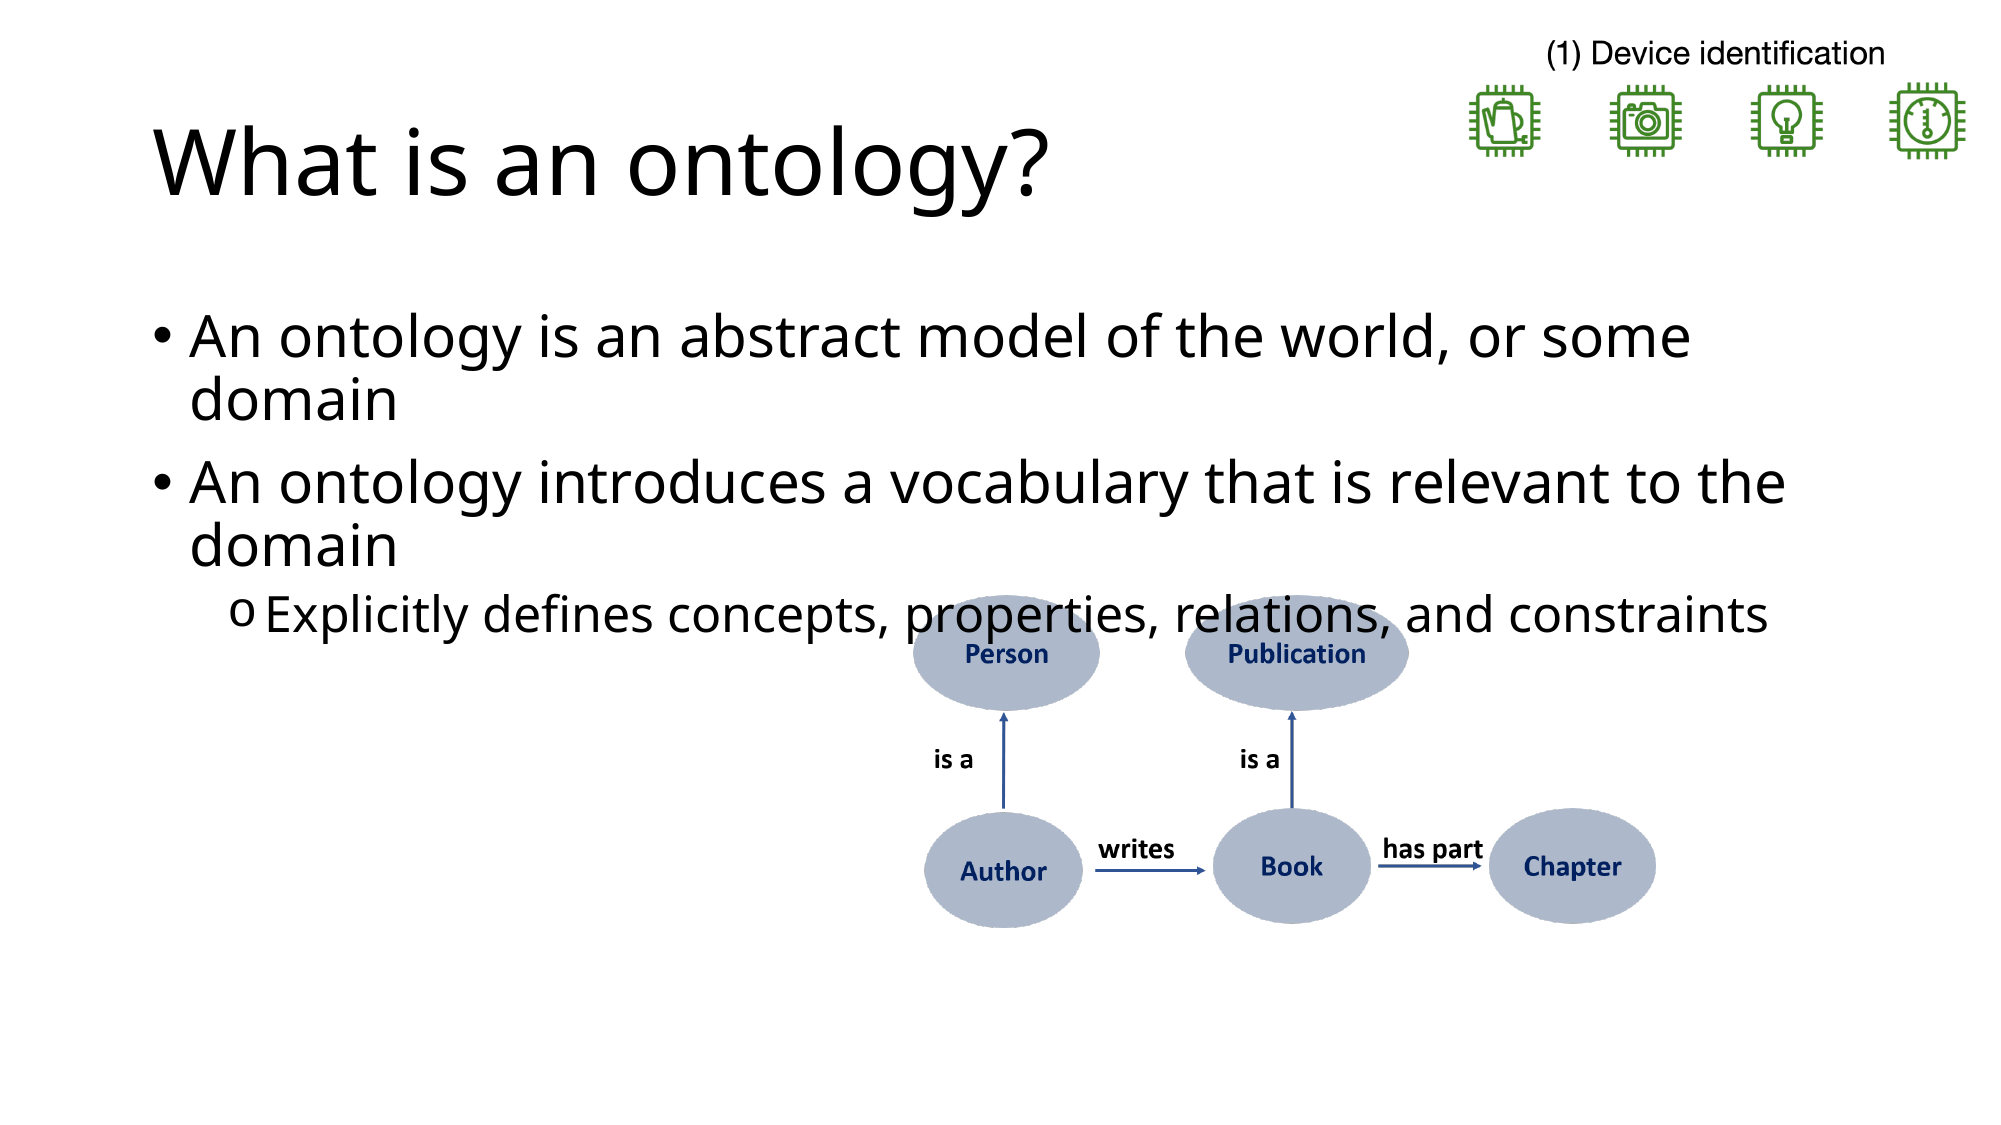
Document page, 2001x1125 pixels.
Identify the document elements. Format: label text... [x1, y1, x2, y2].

picture [913, 595, 1656, 928]
title What is an ontology? [137, 105, 1863, 226]
text_box An ontology is an abstract model of the world, or some domain An ontology introduces a vocabulary that is relevant to the domain Explicitly defines concepts, properties, relations, and constraints [137, 299, 1863, 1014]
picture [1456, 30, 1969, 162]
